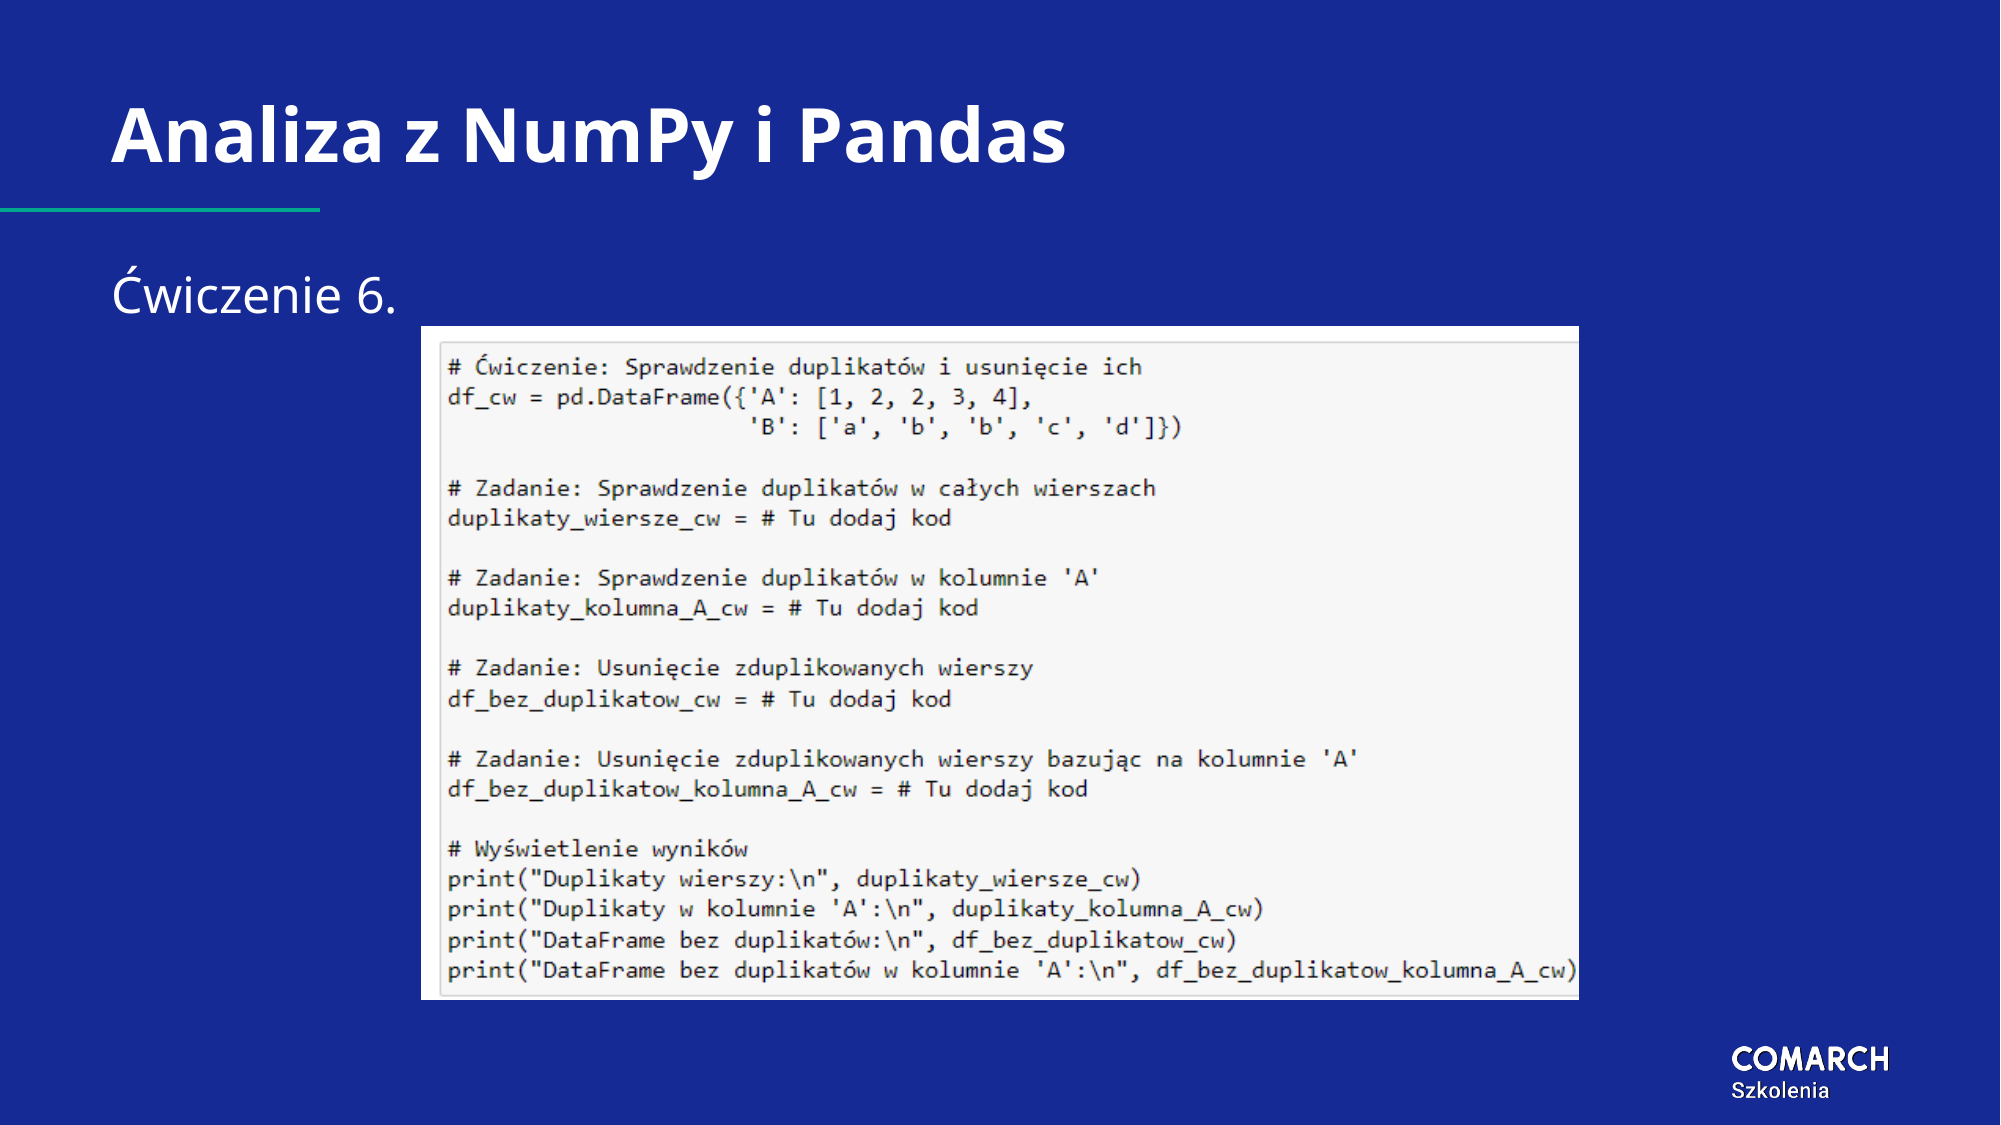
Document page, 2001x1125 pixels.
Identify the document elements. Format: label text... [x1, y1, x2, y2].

title Analiza z NumPy i Pandas [111, 0, 1889, 185]
list Ćwiczenie 6. [111, 243, 1889, 1000]
picture [420, 326, 1579, 1000]
picture [1732, 1046, 1889, 1098]
